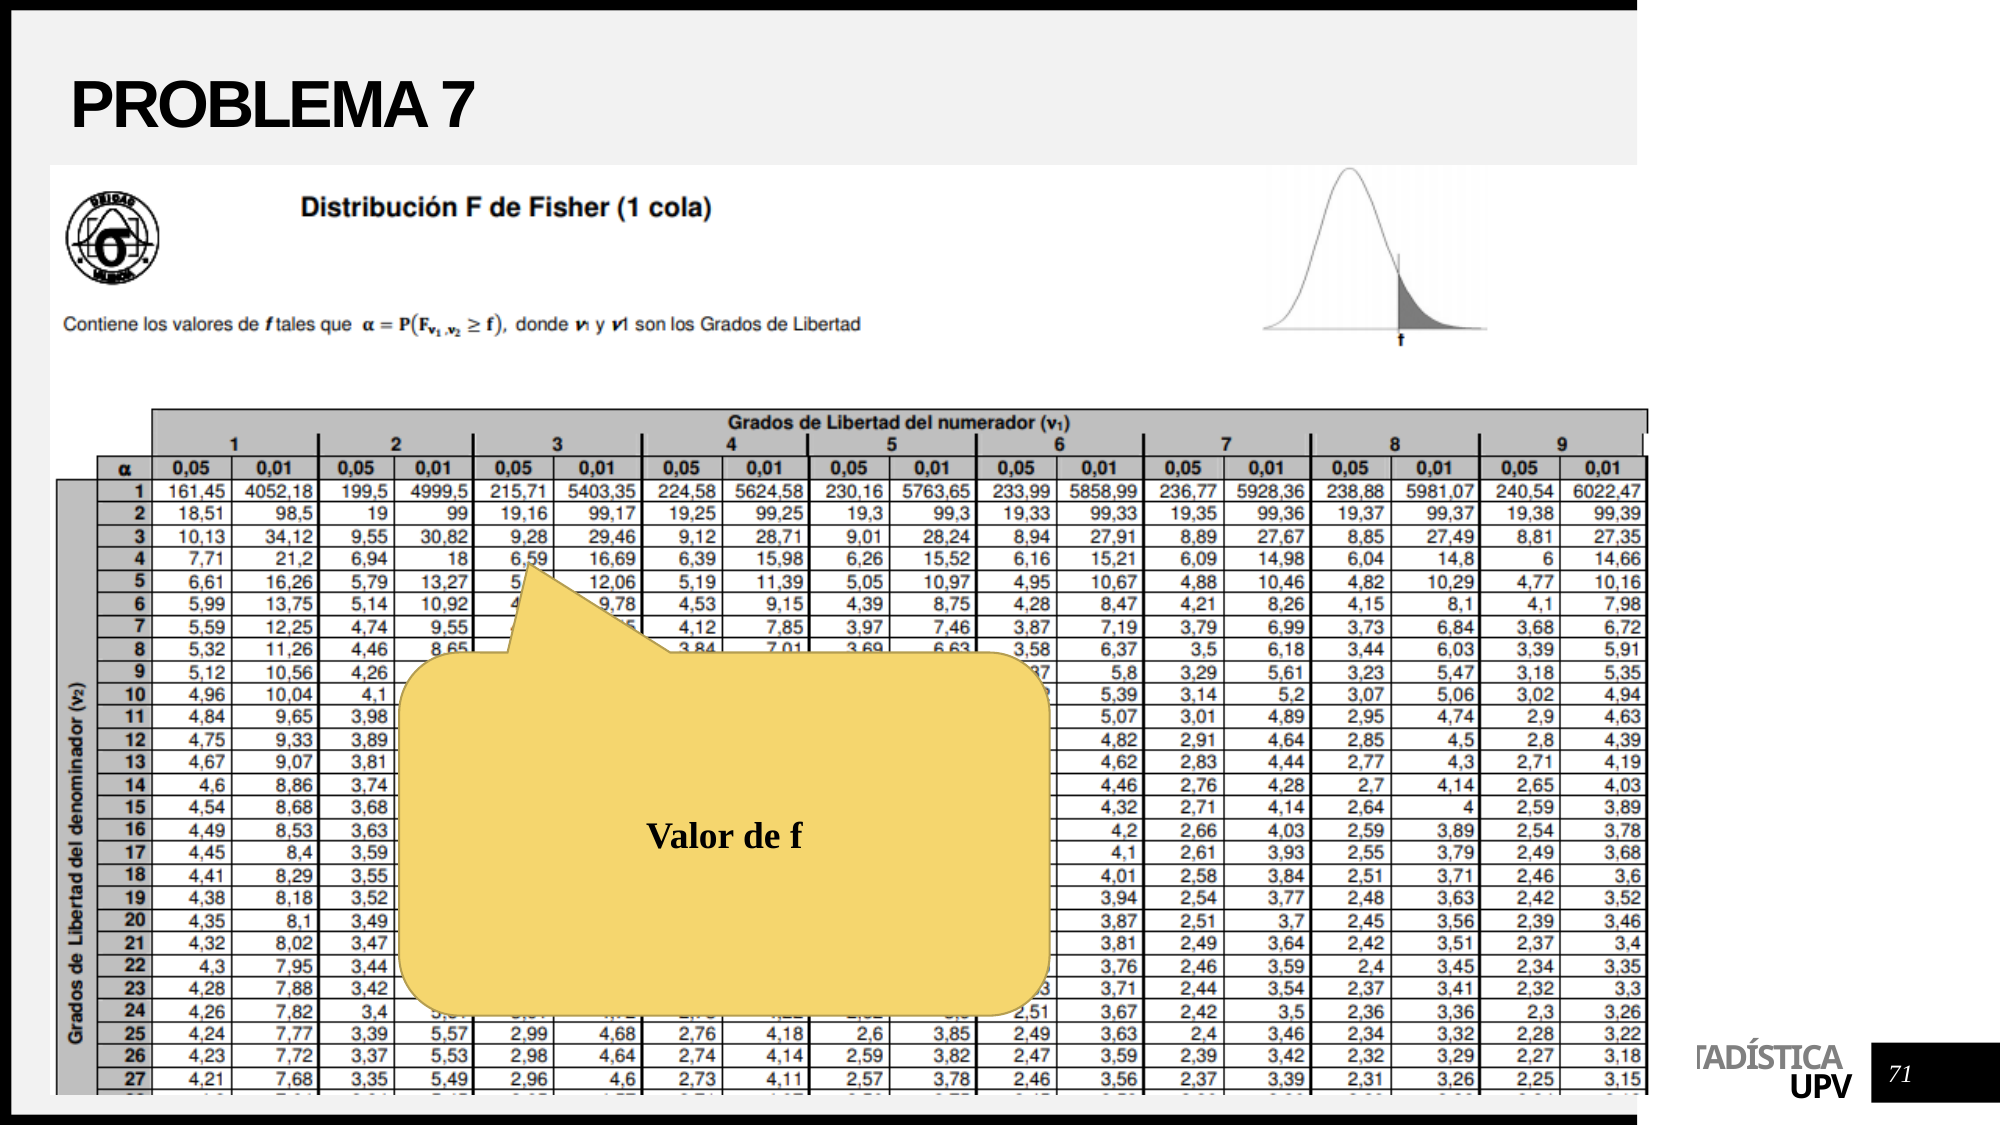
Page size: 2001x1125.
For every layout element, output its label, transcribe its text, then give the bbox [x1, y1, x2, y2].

picture [50, 165, 1697, 1096]
slide_number 71 [1877, 1050, 1924, 1096]
title ProblemA 7 [70, 70, 1580, 142]
